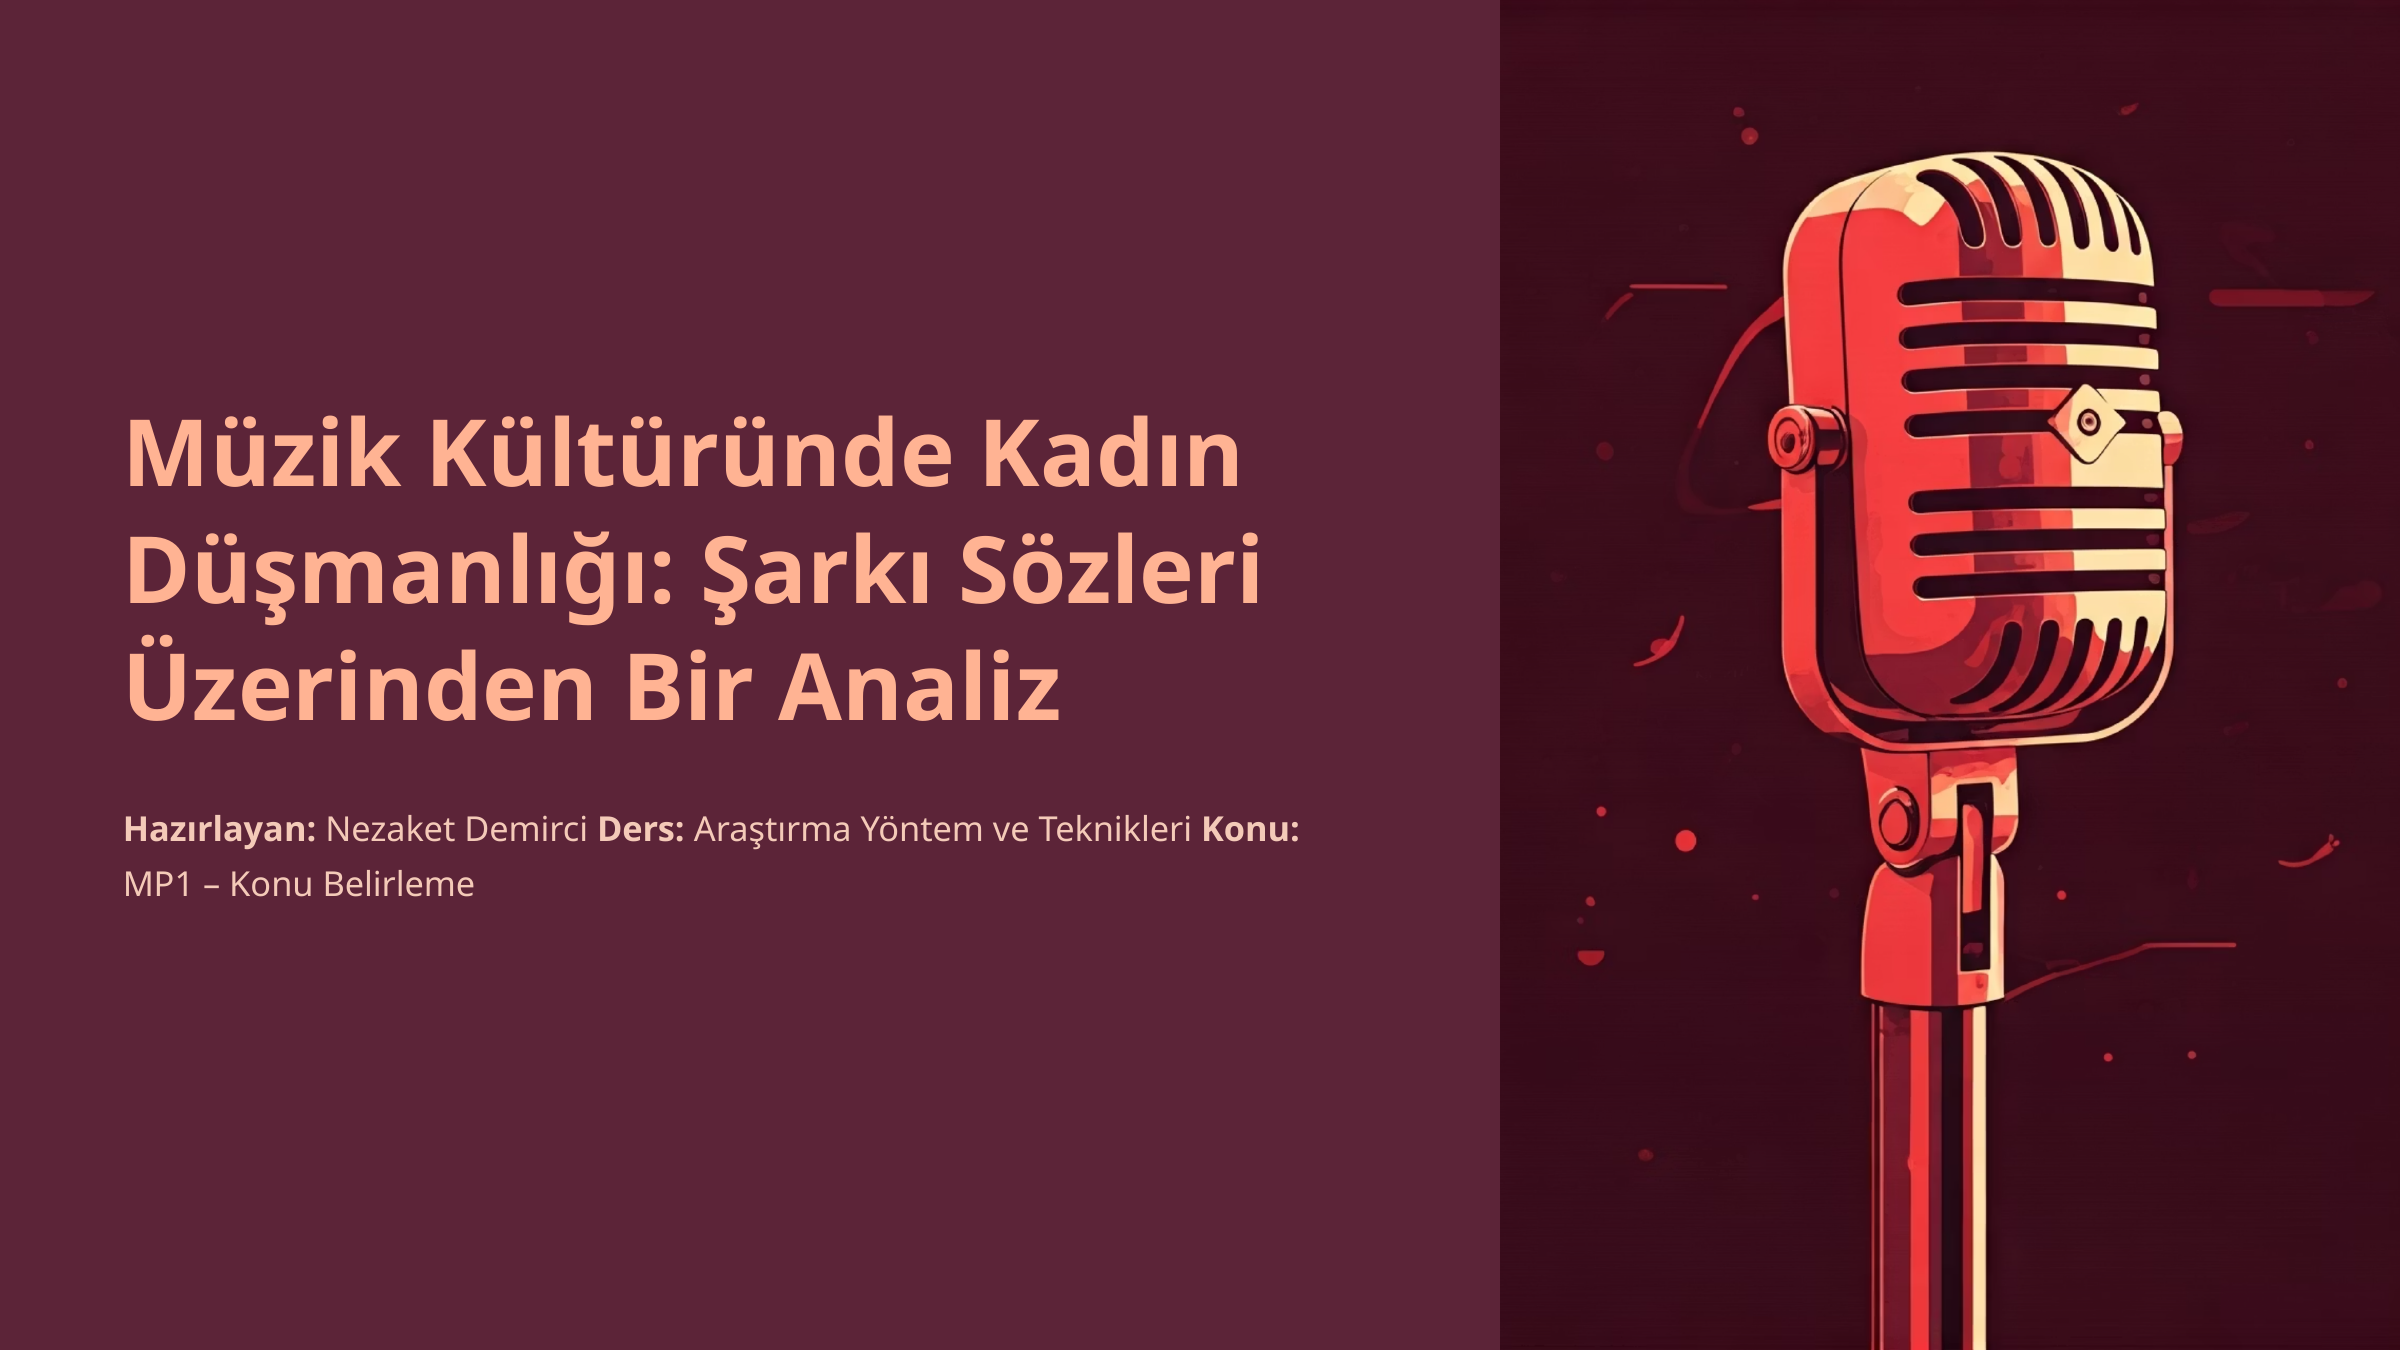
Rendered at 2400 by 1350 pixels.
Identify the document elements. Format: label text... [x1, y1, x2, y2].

text_box Hazırlayan: Nezaket Demirci Ders: Araştırma Yöntem ve Teknikleri Konu: MP1 – Konu Belirleme [122, 792, 1377, 962]
text_box Müzik Kültüründe Kadın Düşmanlığı: Şarkı Sözleri Üzerinden Bir Analiz [122, 388, 1377, 740]
picture [1499, 0, 2400, 1350]
